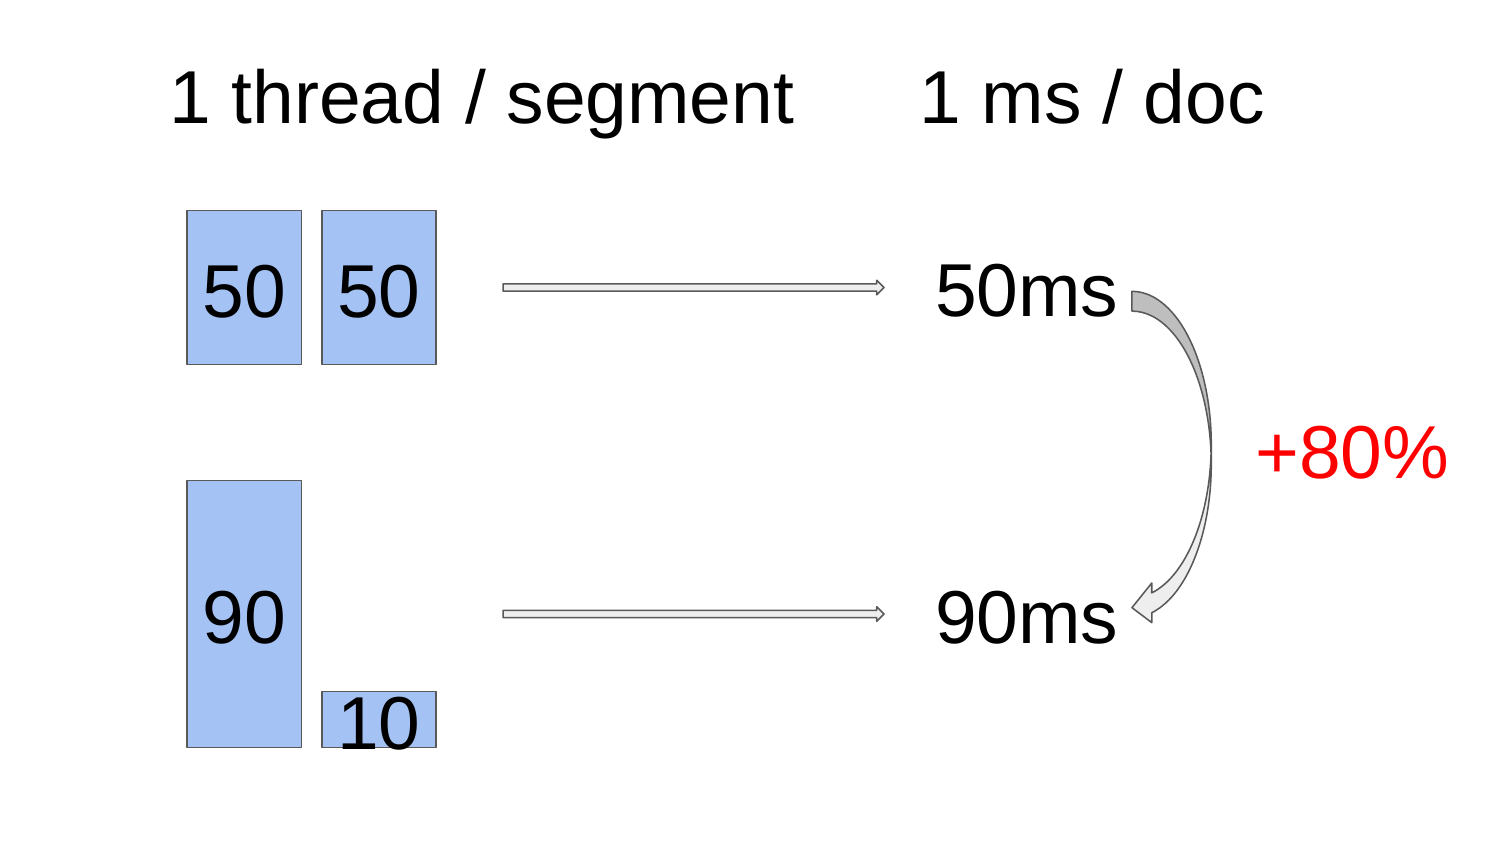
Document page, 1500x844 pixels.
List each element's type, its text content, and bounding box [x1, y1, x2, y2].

text_box [503, 606, 885, 622]
text_box 90 [187, 480, 302, 748]
text_box 10 [321, 691, 437, 748]
text_box [1131, 291, 1212, 623]
text_box 50ms [919, 226, 1143, 347]
text_box +80% [1240, 388, 1485, 509]
text_box 1 thread / segment 1 ms / doc [154, 33, 1346, 154]
text_box 50 [321, 210, 437, 365]
text_box 50 [187, 210, 302, 365]
text_box [503, 280, 885, 295]
text_box 90ms [919, 553, 1143, 674]
